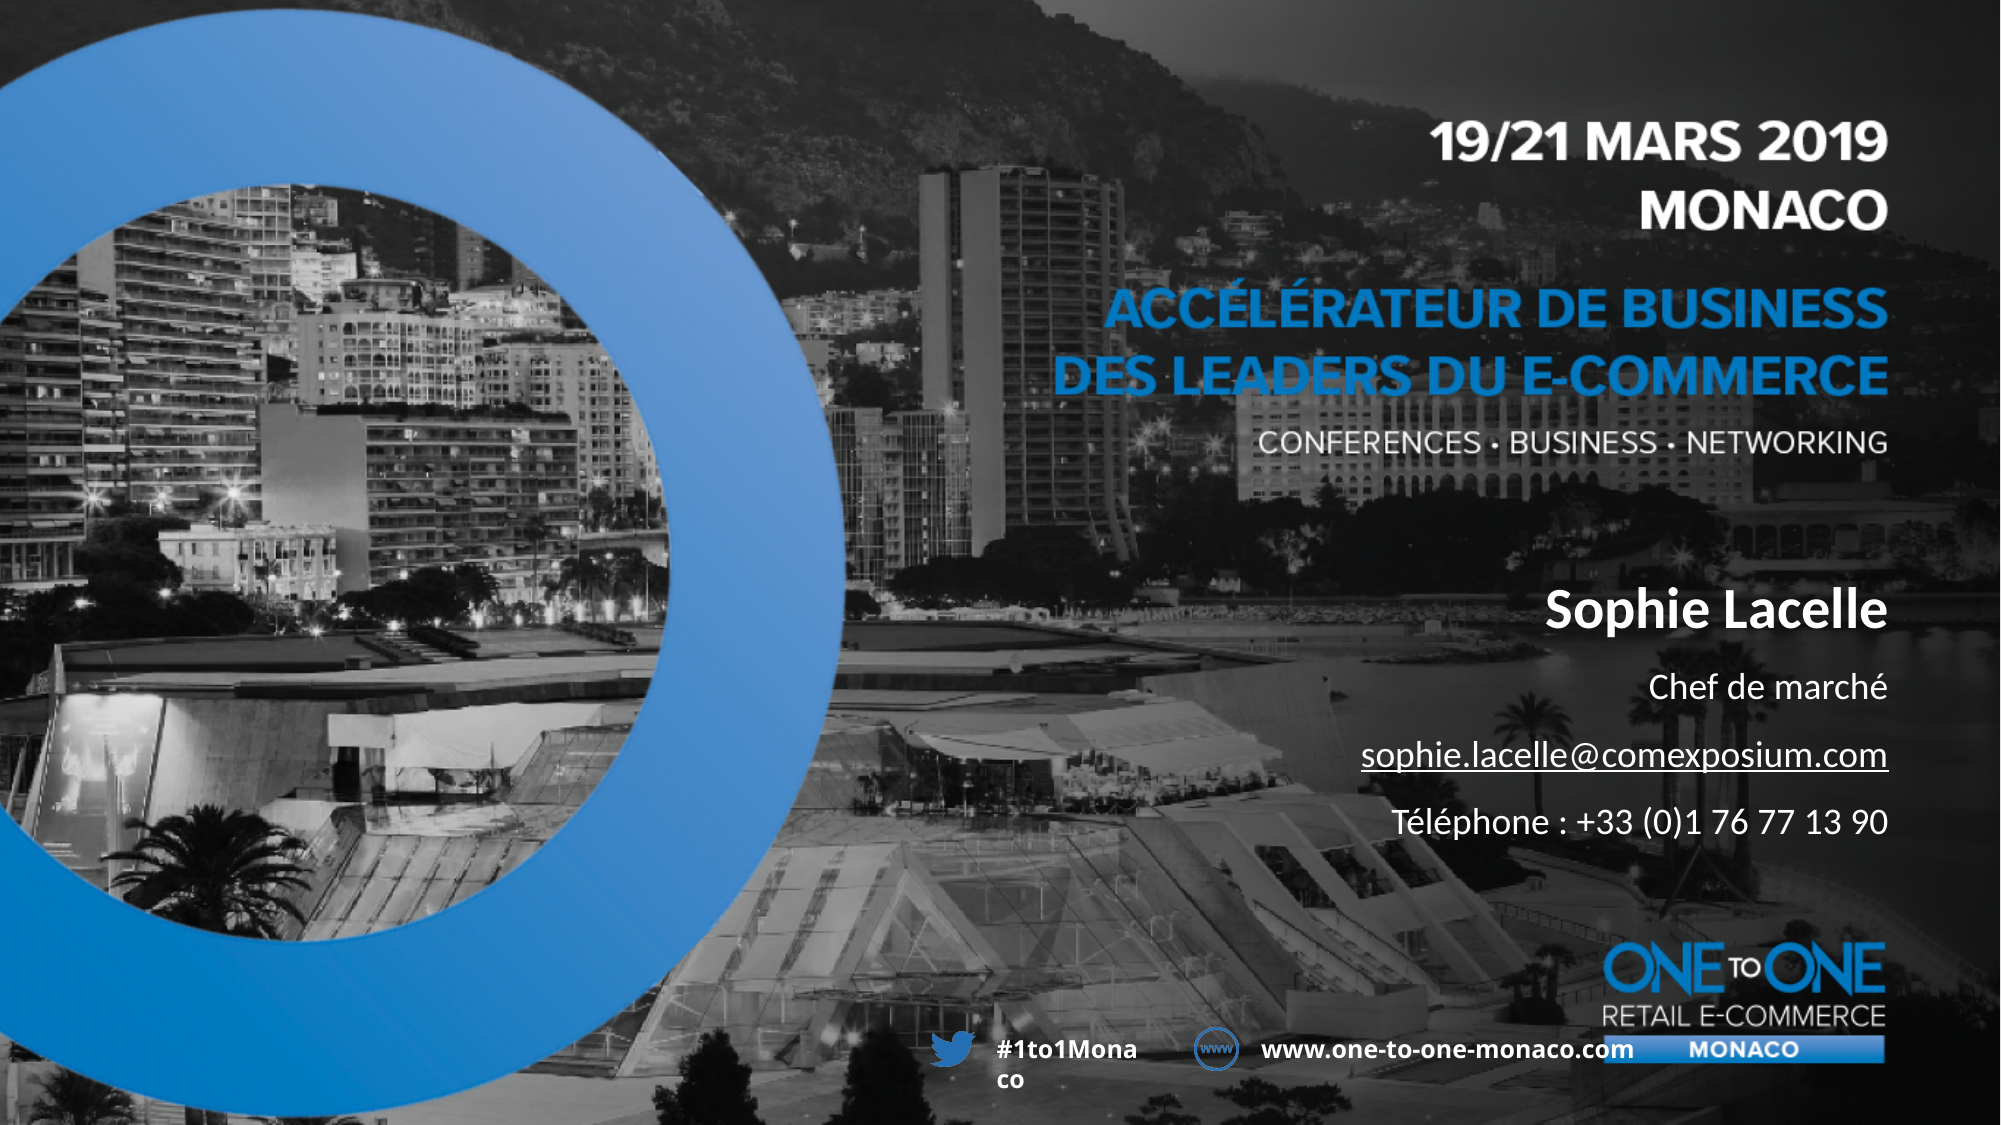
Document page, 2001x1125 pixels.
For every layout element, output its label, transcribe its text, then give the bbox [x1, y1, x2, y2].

picture [0, 0, 2001, 1125]
text_box Sophie Lacelle Chef de marché sophie.lacelle@comexposium.com Téléphone : +33 (0)1 76 77 13 90 [903, 562, 1904, 850]
